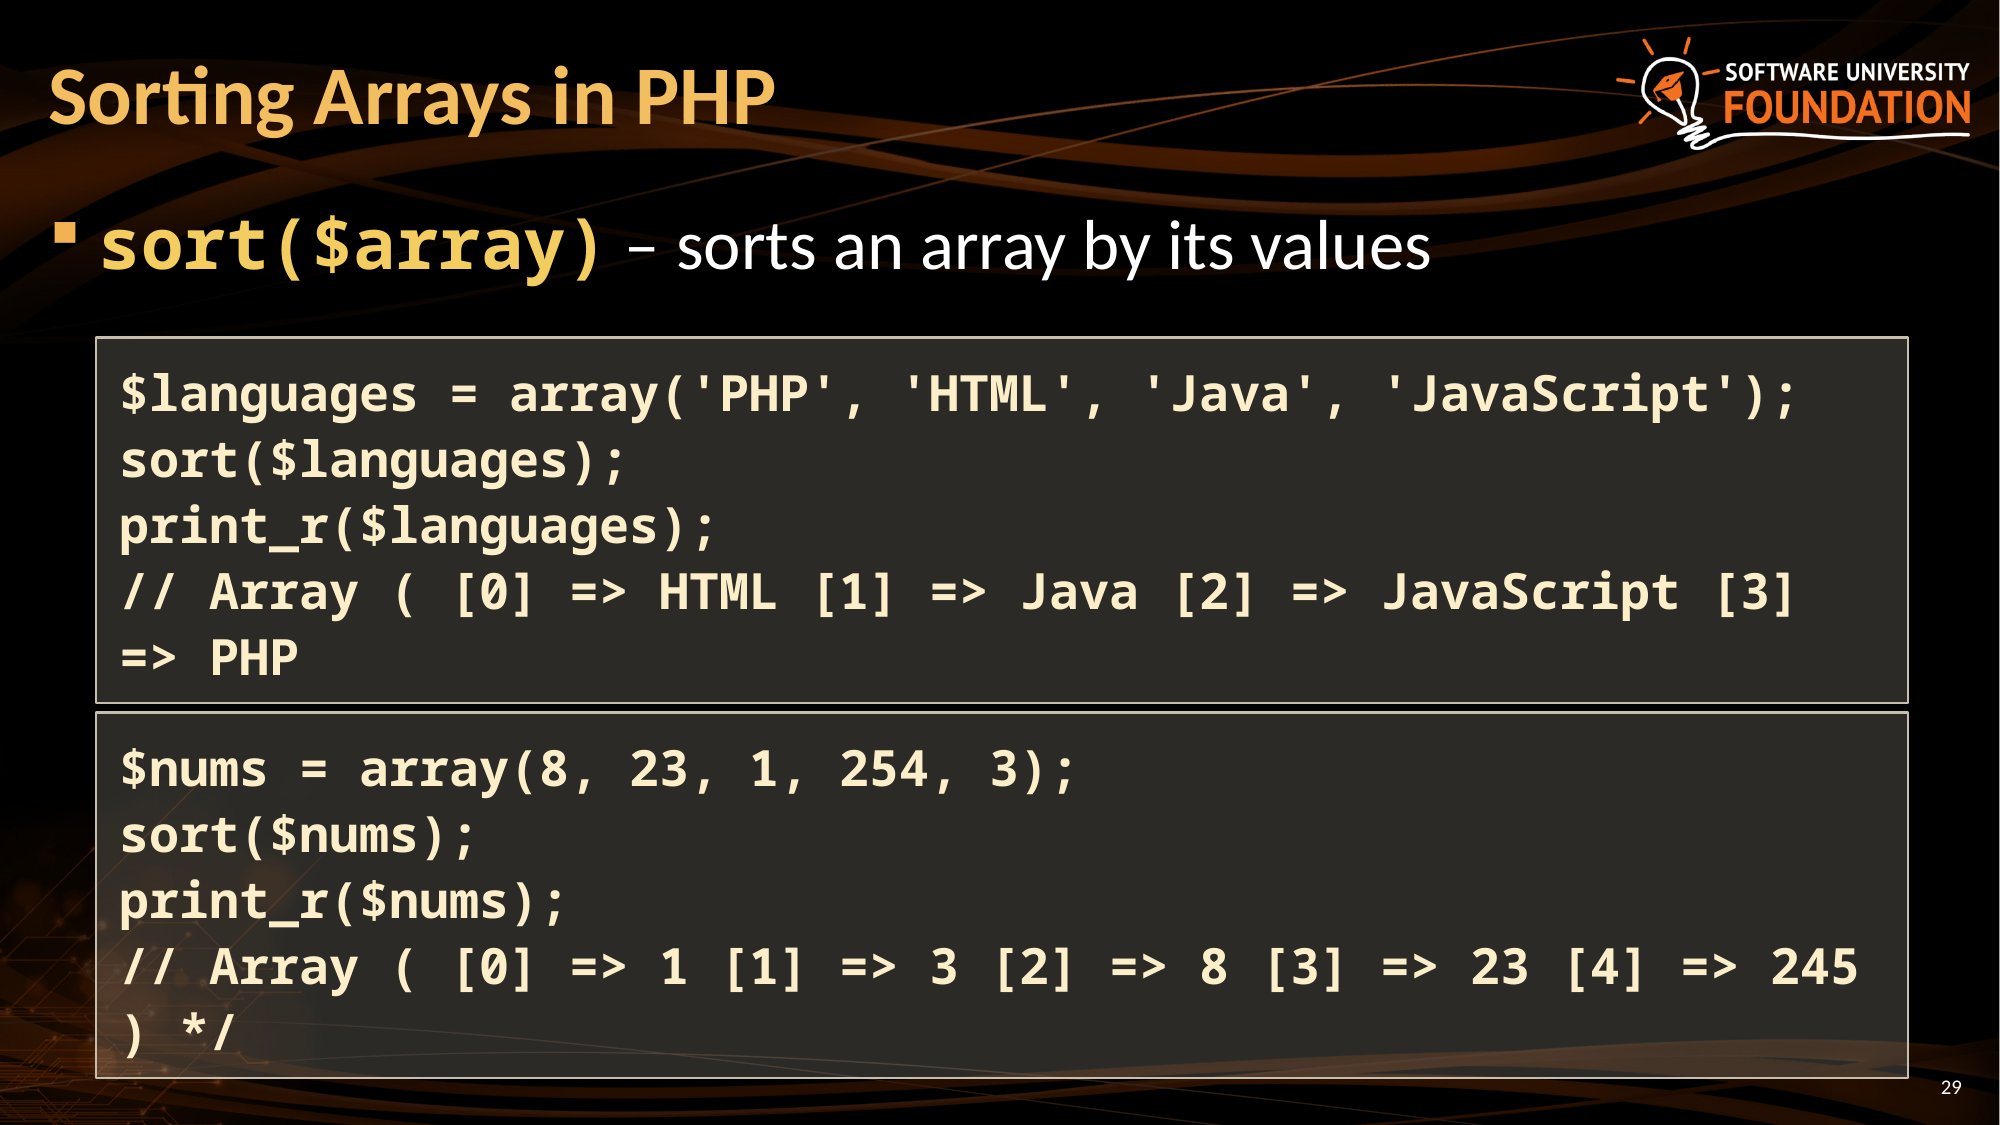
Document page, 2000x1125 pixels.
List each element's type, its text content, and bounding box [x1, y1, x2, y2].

title Sorting Arrays in PHP [30, 6, 1602, 189]
text_box $nums = array(8, 23, 1, 254, 3); sort($nums); print_r($nums); // Array ( [0] => 1 [1] => 3 [2] => 8 [3] => 23 [4] => 245 ) */ [95, 712, 1909, 1078]
text_box $languages = array('PHP', 'HTML', 'Java', 'JavaScript'); sort($languages); print_r($languages); // Array ( [0] => HTML [1] => Java [2] => JavaScript [3] => PHP [95, 337, 1909, 703]
list sort($array) – sorts an array by its values [31, 188, 1968, 1103]
picture [0, 0, 2000, 1125]
slide_number 29 [1897, 1070, 1968, 1103]
